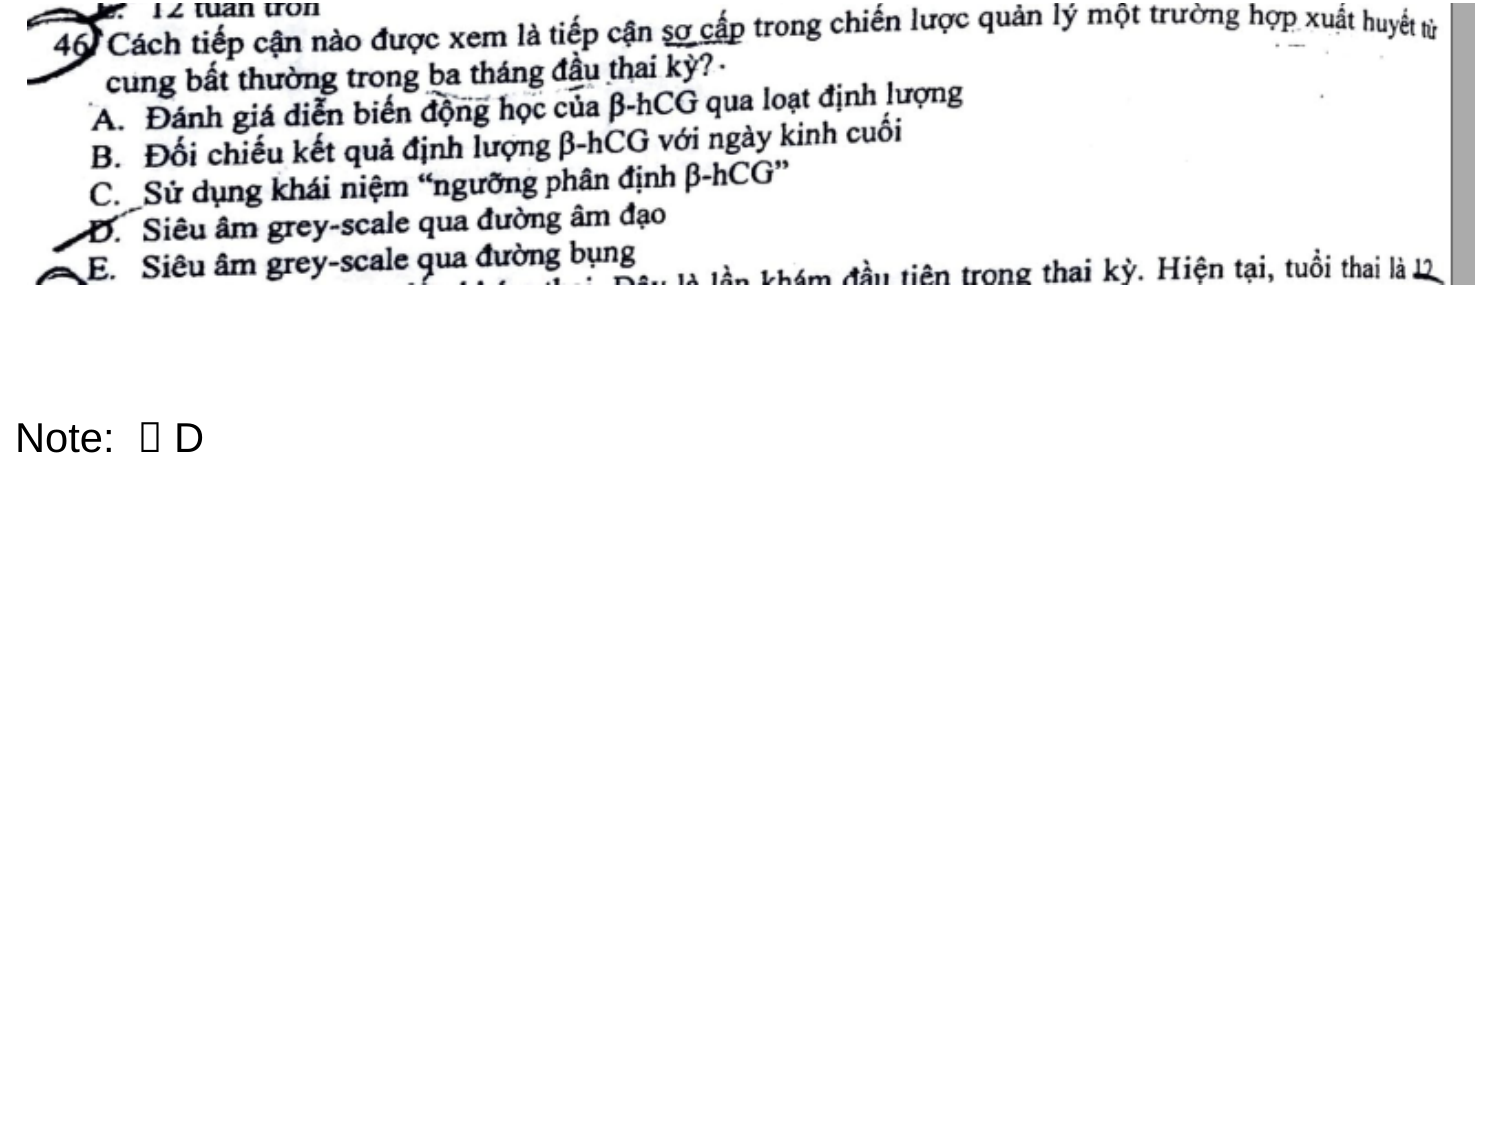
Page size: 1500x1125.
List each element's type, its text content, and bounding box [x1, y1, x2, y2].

picture [27, 3, 1475, 285]
subtitle Note:  D [0, 409, 1500, 1094]
